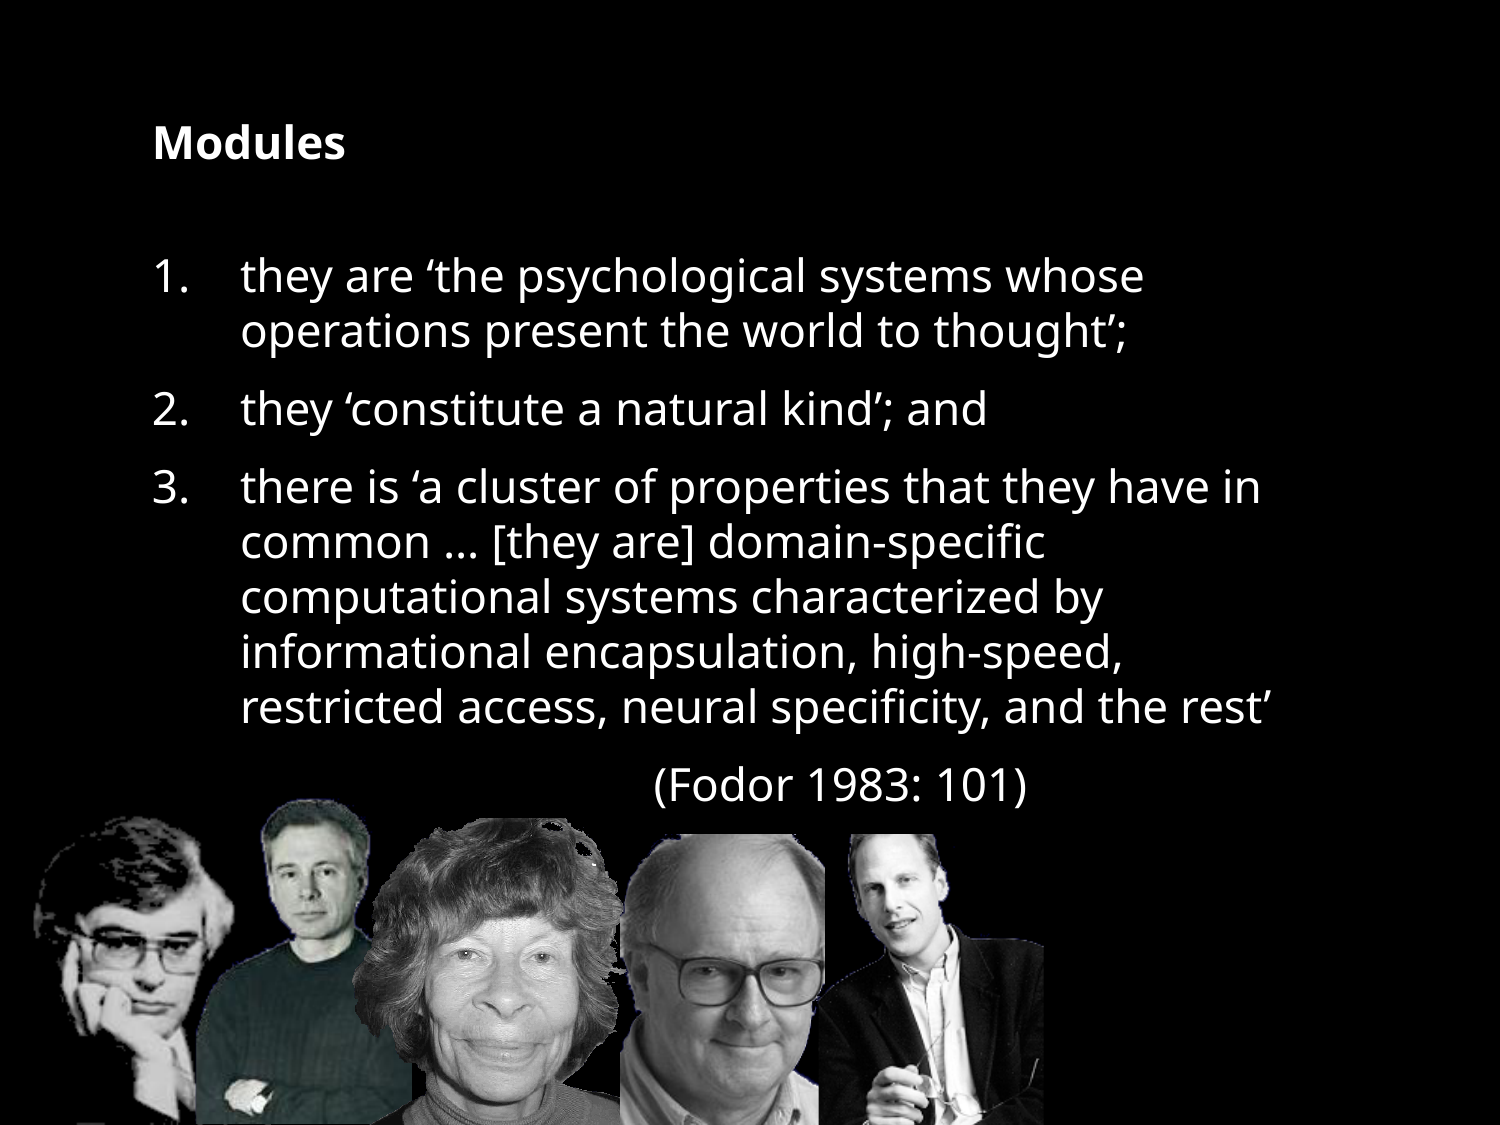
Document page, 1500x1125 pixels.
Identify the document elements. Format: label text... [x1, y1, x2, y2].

picture [0, 796, 1044, 1125]
text_box Modules 1. they are ‘the psychological systems whose operations present the world to thought’; 2. they ‘constitute a natural kind’; and 3. there is ‘a cluster of properties that they have in common … [they are] domain-specific computational systems characterized by informational encapsulation, high-speed, restricted access, neural specificity, and the rest’ (Fodor 1983: 101) [137, 106, 1306, 818]
